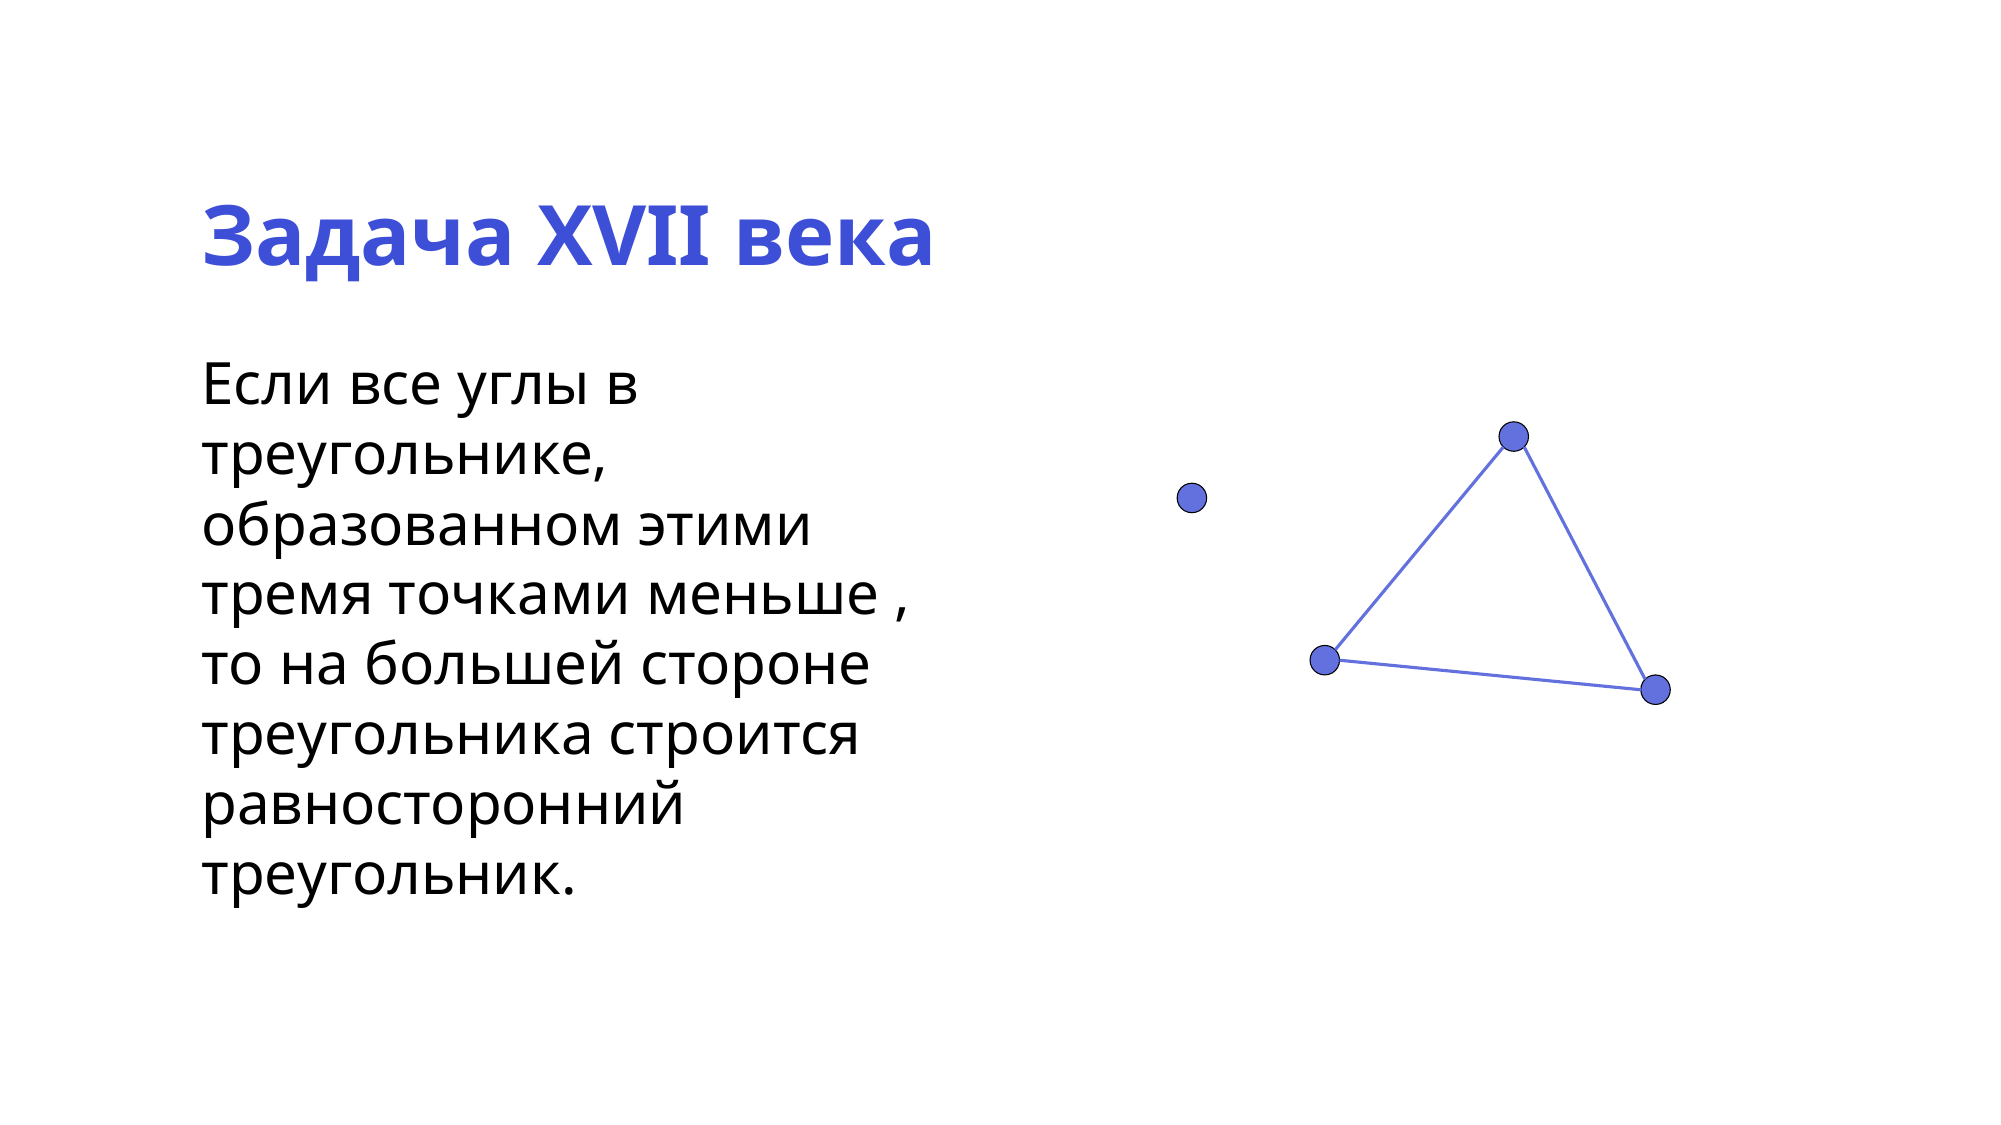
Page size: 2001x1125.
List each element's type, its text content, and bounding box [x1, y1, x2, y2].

text_box [1176, 482, 1208, 514]
text_box Задача XVII века [186, 185, 1814, 306]
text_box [1339, 660, 1641, 690]
text_box [1497, 420, 1530, 453]
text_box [1524, 446, 1646, 680]
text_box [1335, 446, 1504, 650]
text_box [1308, 644, 1341, 676]
text_box [1640, 673, 1672, 706]
